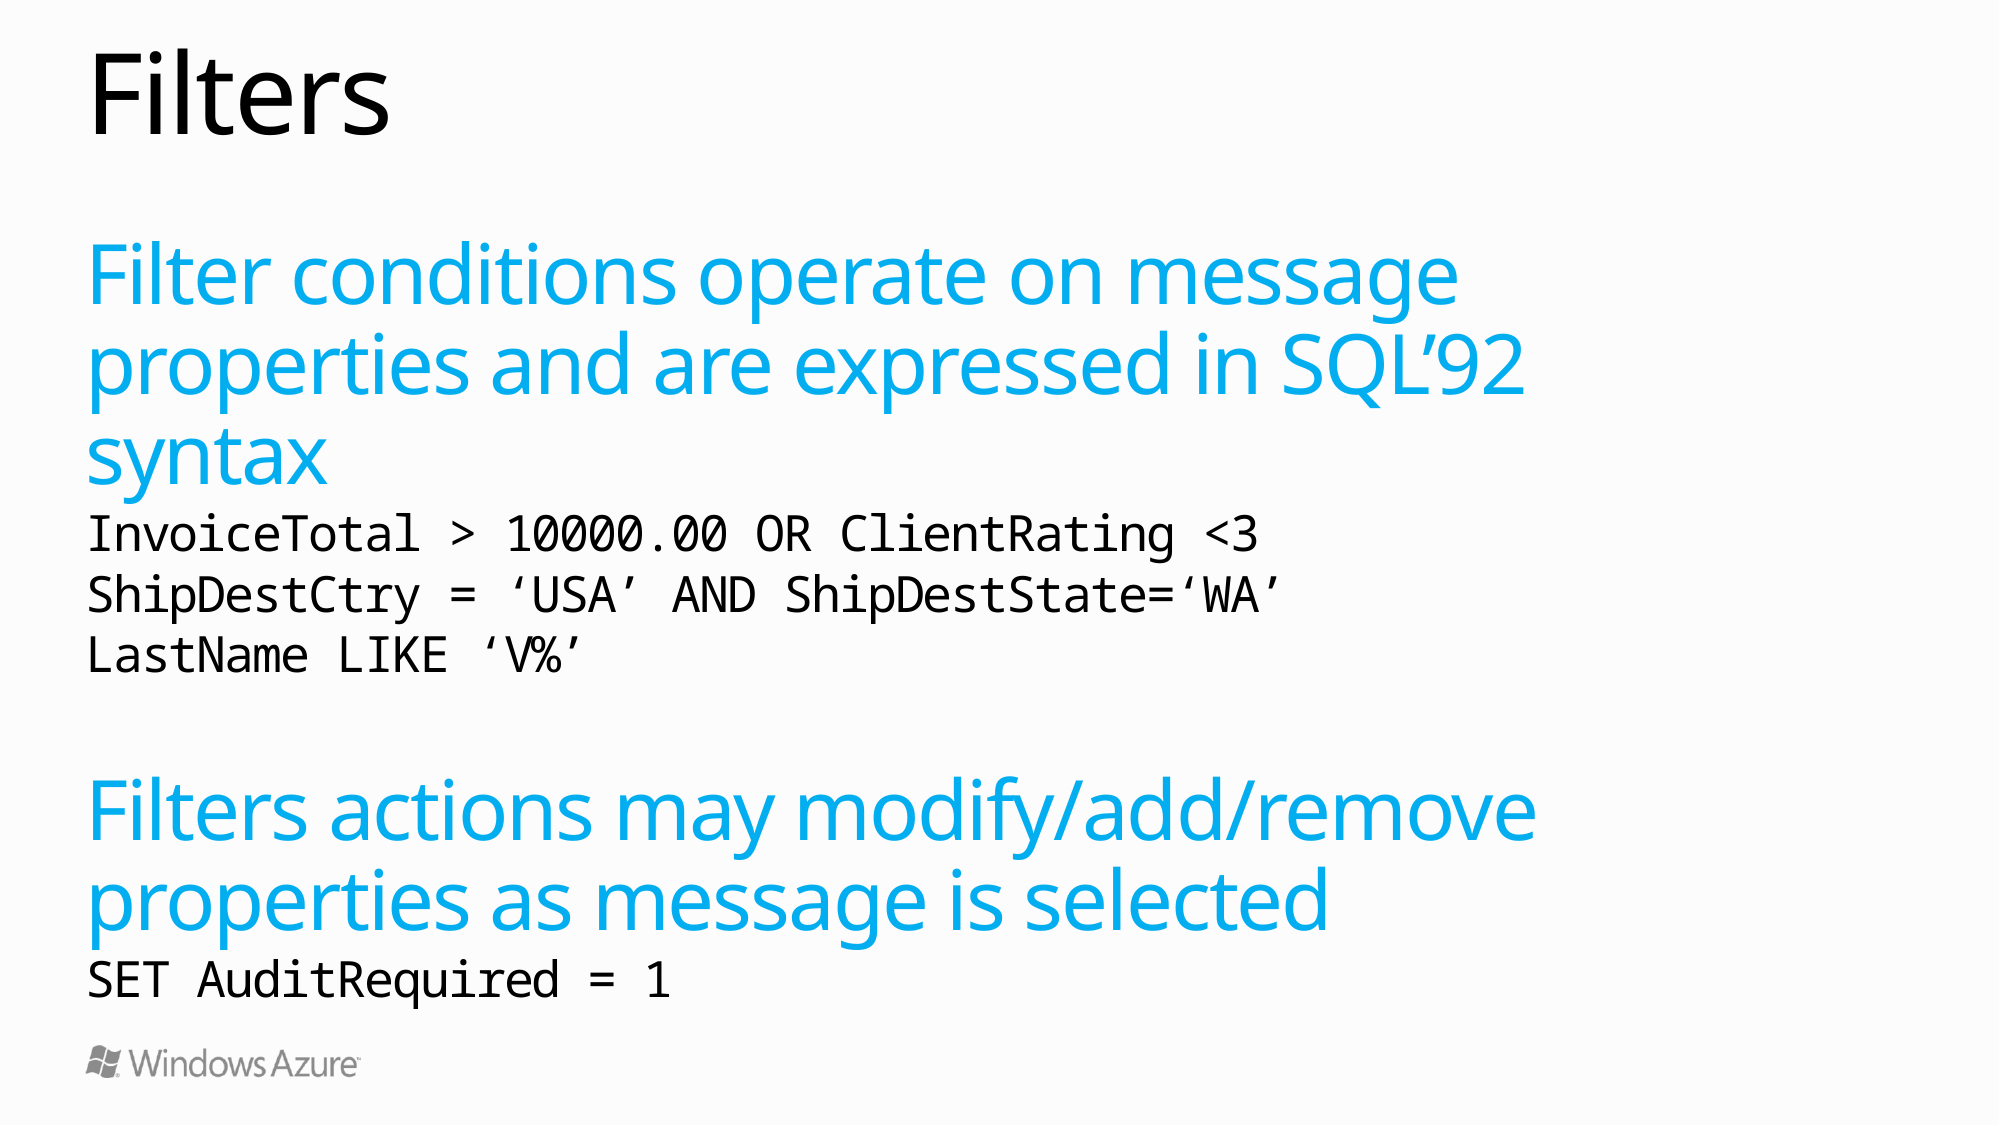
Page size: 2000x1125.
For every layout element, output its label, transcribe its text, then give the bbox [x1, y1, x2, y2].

title Filters [85, 37, 1914, 161]
list Filter conditions operate on message properties and are expressed in SQL’92 syntax InvoiceTotal > 10000.00 OR ClientRating <3 ShipDestCtry = ‘USA’ AND ShipDestState=‘WA’ LastName LIKE ‘V%’ Filters actions may modify/add/remove properties as message is selected SET AuditRequired = 1 [85, 232, 1590, 926]
